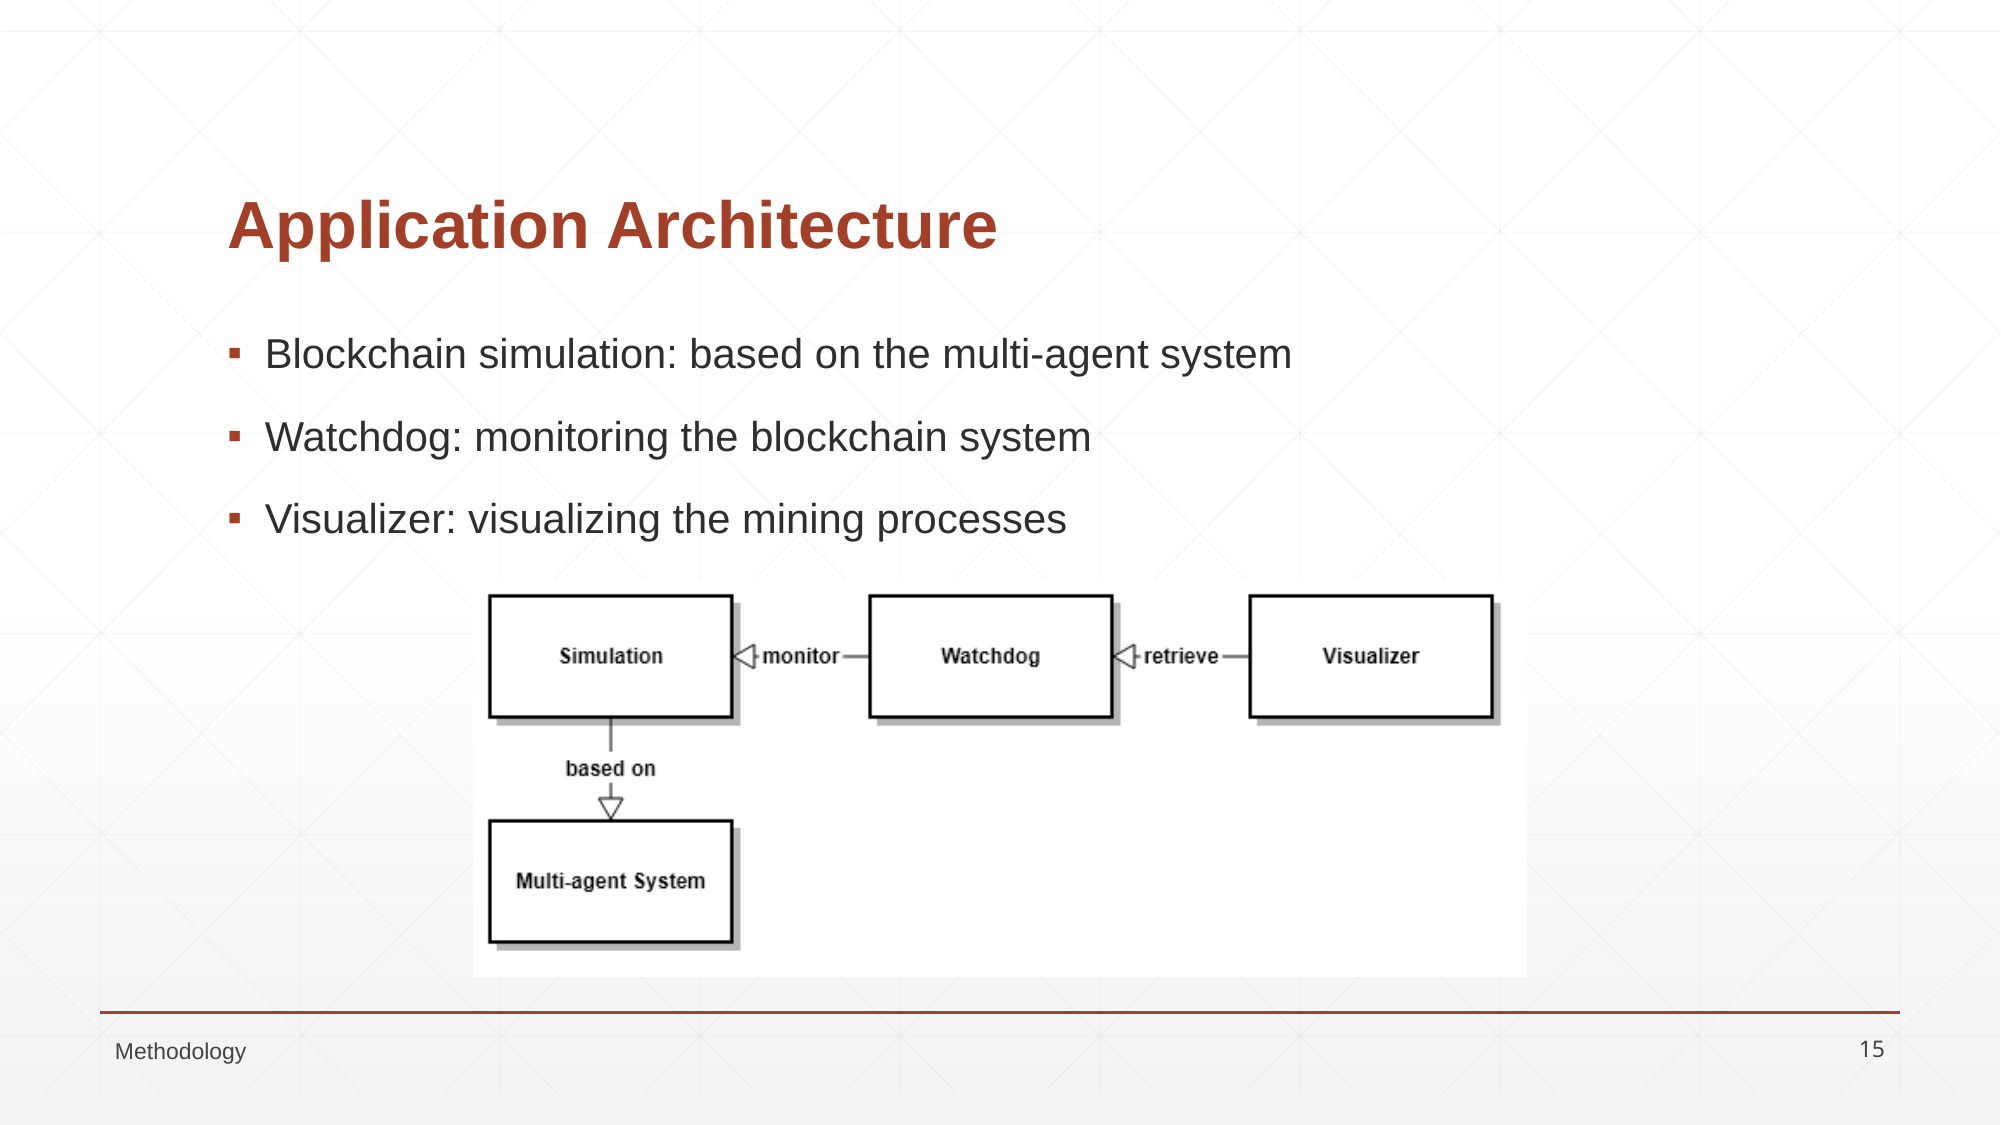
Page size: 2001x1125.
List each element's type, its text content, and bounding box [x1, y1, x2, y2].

title Application Architecture [212, 82, 1788, 271]
picture [473, 579, 1527, 977]
list Blockchain simulation: based on the multi-agent system Watchdog: monitoring the blockchain system Visualizer: visualizing the mining processes [212, 324, 1788, 950]
footer Methodology [99, 1031, 1106, 1069]
slide_number 15 [1749, 1031, 1901, 1069]
